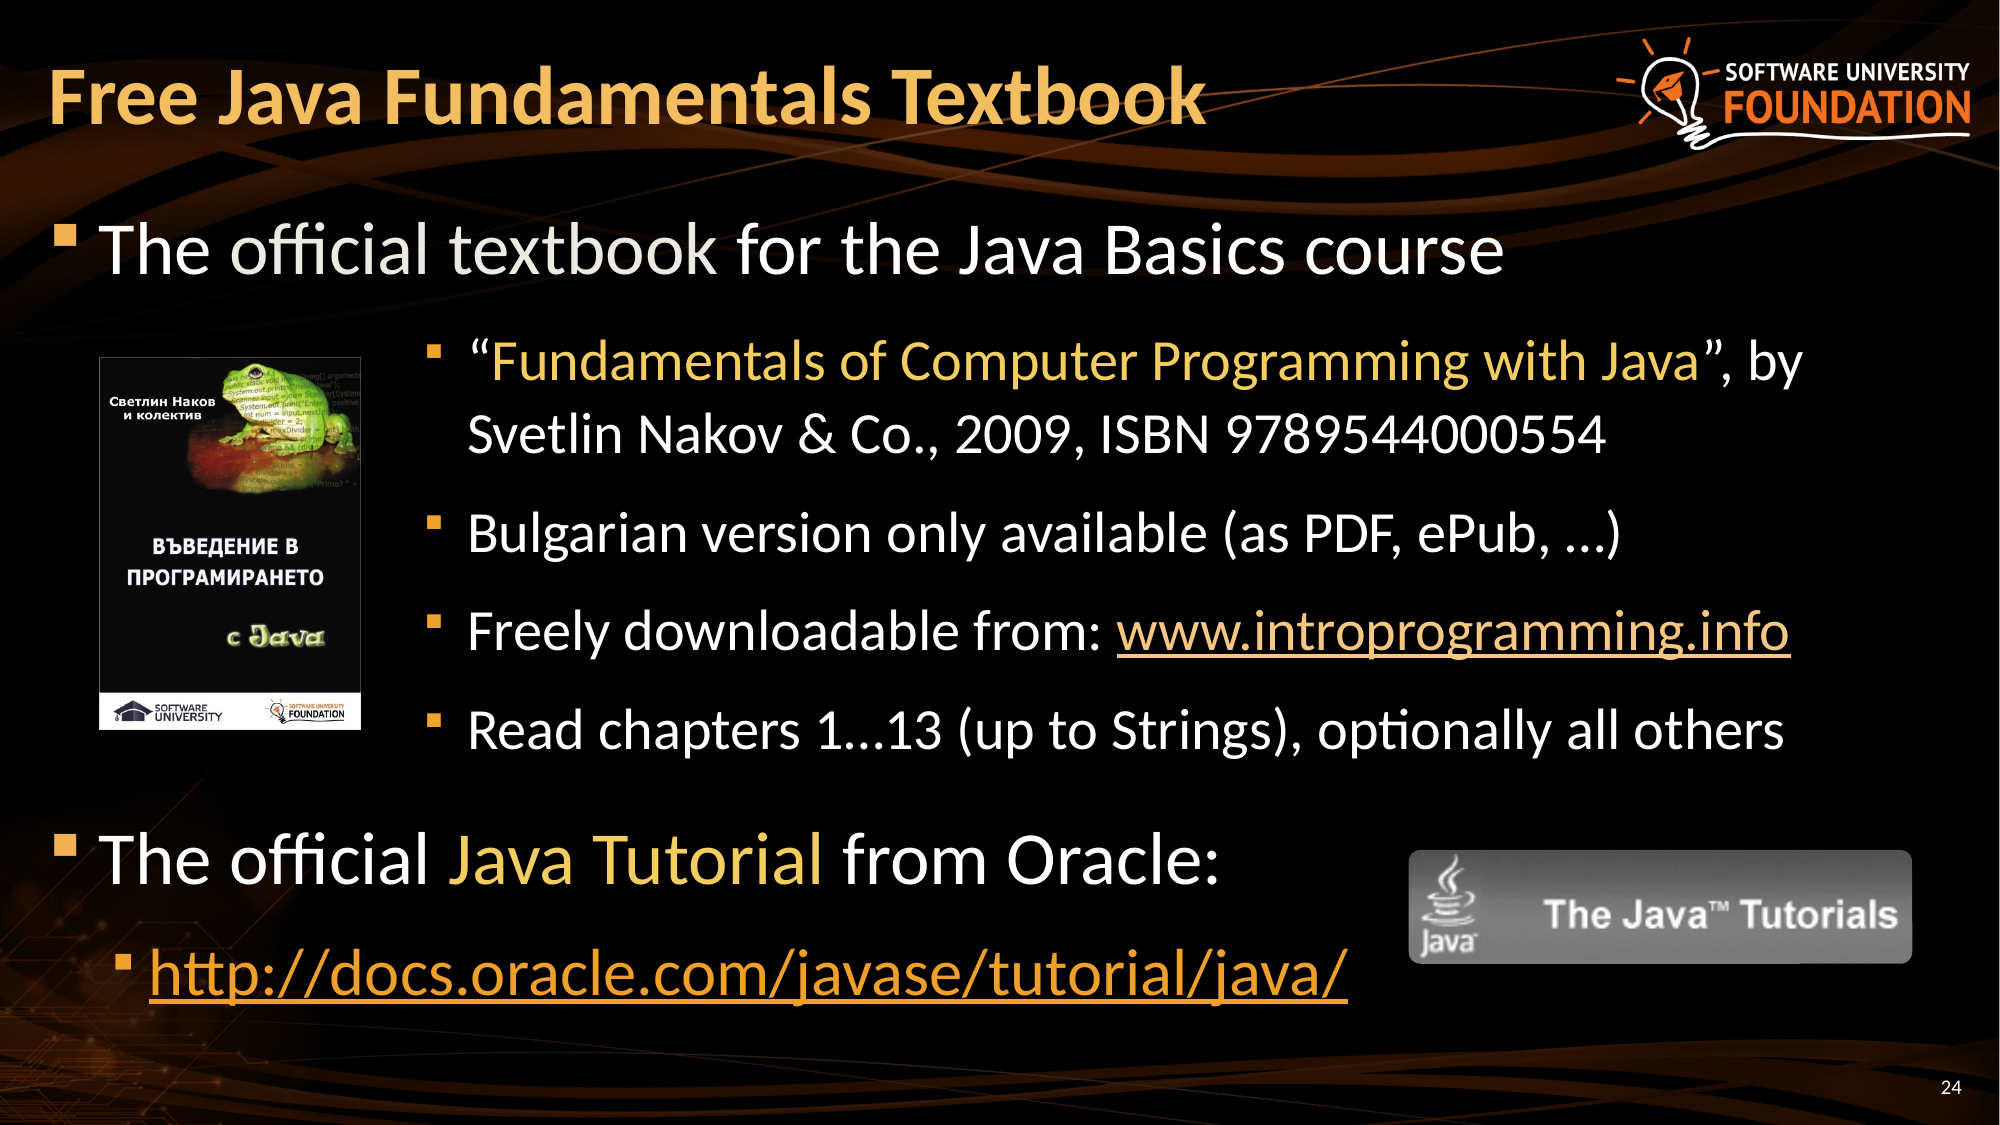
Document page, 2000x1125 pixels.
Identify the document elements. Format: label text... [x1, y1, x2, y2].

picture [0, 0, 2000, 1125]
title Free Java Fundamentals Textbook [30, 6, 1602, 189]
slide_number 24 [1897, 1070, 1968, 1103]
text_box The official textbook for the Java Basics course The official Java Tutorial from Oracle: http://docs.oracle.com/javase/tutorial/java/ [31, 188, 1968, 1103]
list “Fundamentals of Computer Programming with Java”, by Svetlin Nakov & Co., 2009, ISBN 9789544000554 Bulgarian version only available (as PDF, ePub, …) Freely downloadable from: www.introprogramming.info Read chapters 1…13 (up to Strings), optionally all others [361, 312, 1921, 788]
